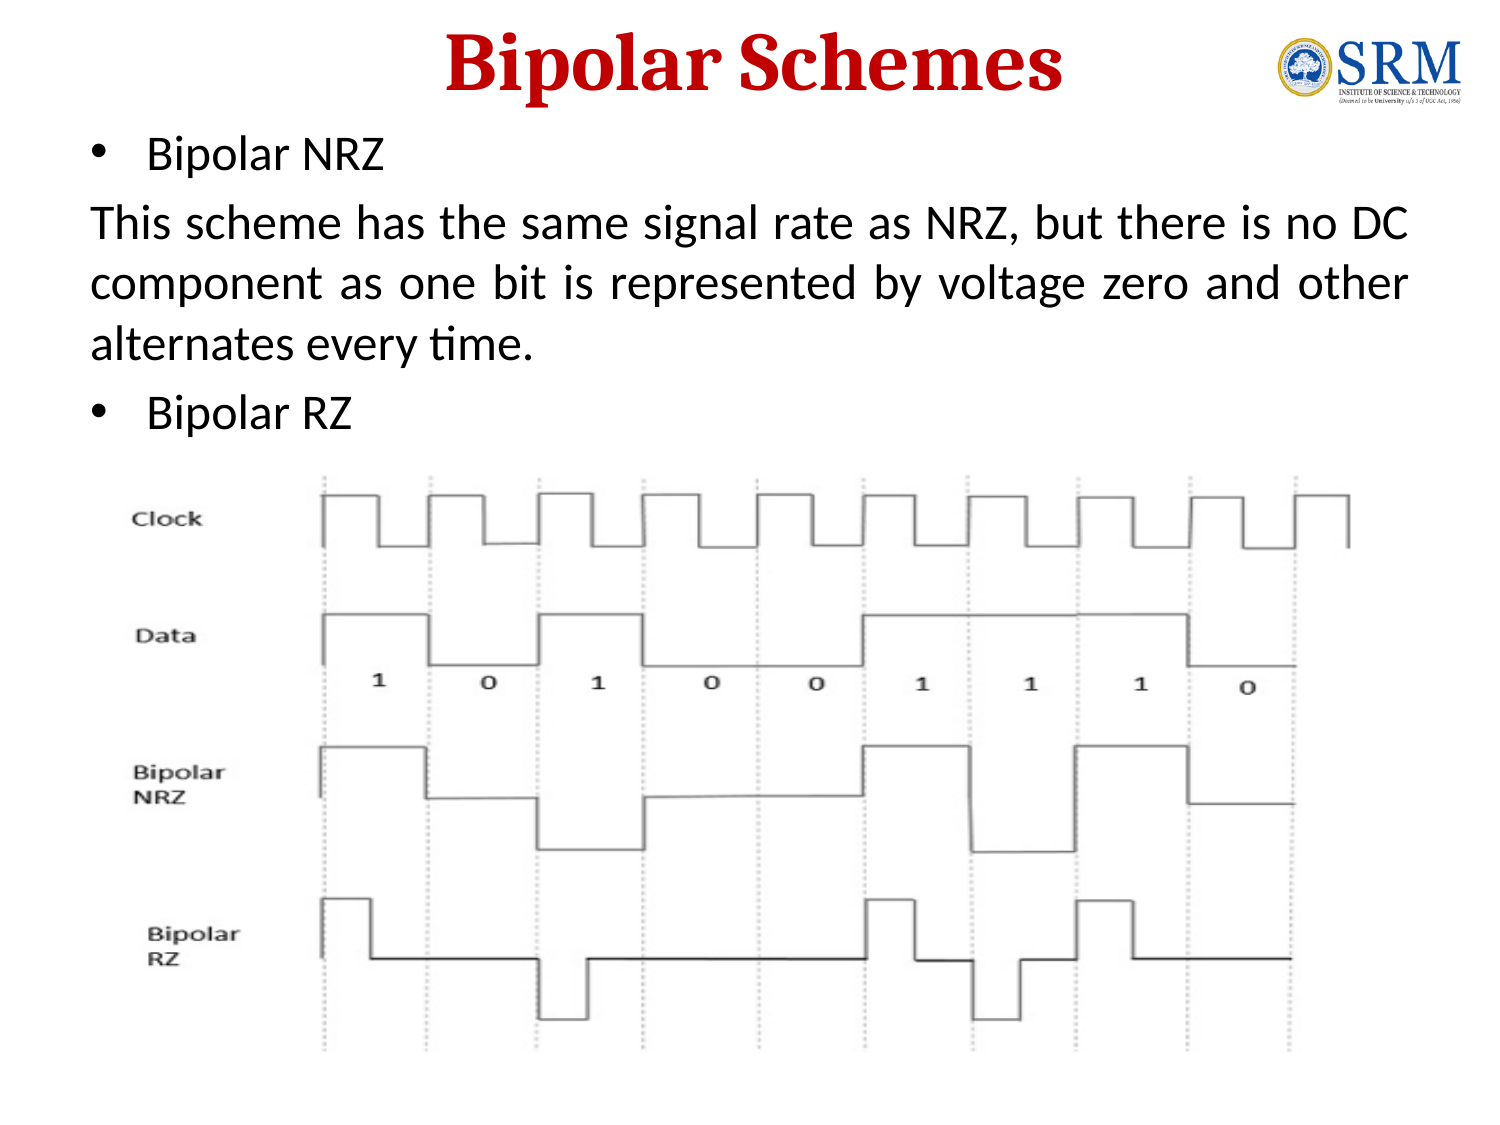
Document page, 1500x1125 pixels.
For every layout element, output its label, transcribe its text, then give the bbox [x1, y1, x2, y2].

list Bipolar NRZ This scheme has the same signal rate as NRZ, but there is no DC component as one bit is represented by voltage zero and other alternates every time. Bipolar RZ [74, 112, 1426, 449]
picture [74, 449, 1426, 1077]
picture [1275, 25, 1466, 113]
title Bipolar Schemes [79, 80, 1431, 144]
